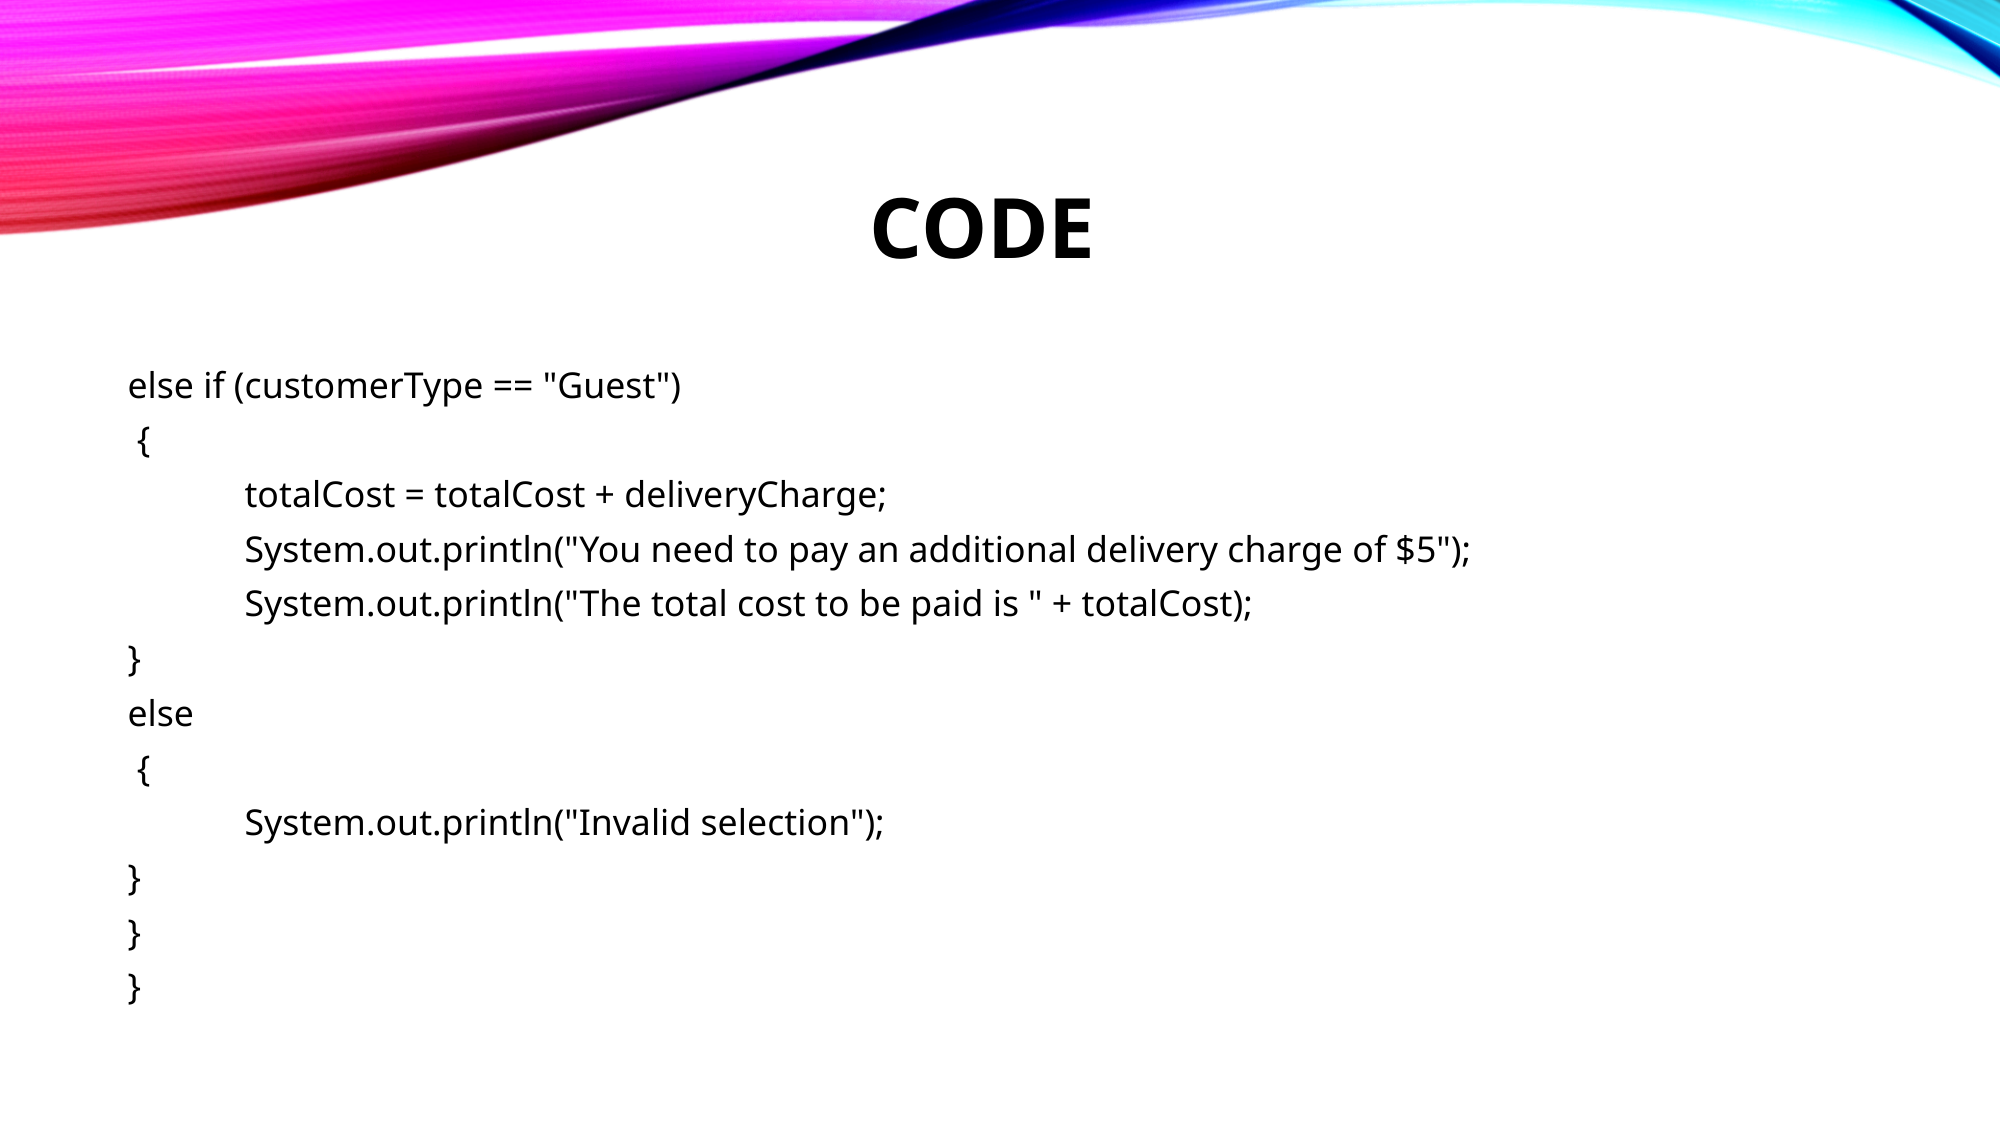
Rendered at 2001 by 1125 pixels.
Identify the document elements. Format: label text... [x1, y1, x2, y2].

picture [1910, 0, 2000, 45]
title CODE [77, 125, 1888, 338]
picture [0, 0, 2000, 237]
picture [1890, 0, 2000, 75]
list else if (customerType == "Guest") { totalCost = totalCost + deliveryCharge; System.out.println("You need to pay an additional delivery charge of $5"); System.out.println("The total cost to be paid is " + totalCost); } else { System.out.println("Invalid selection"); } } } [112, 360, 1888, 1021]
